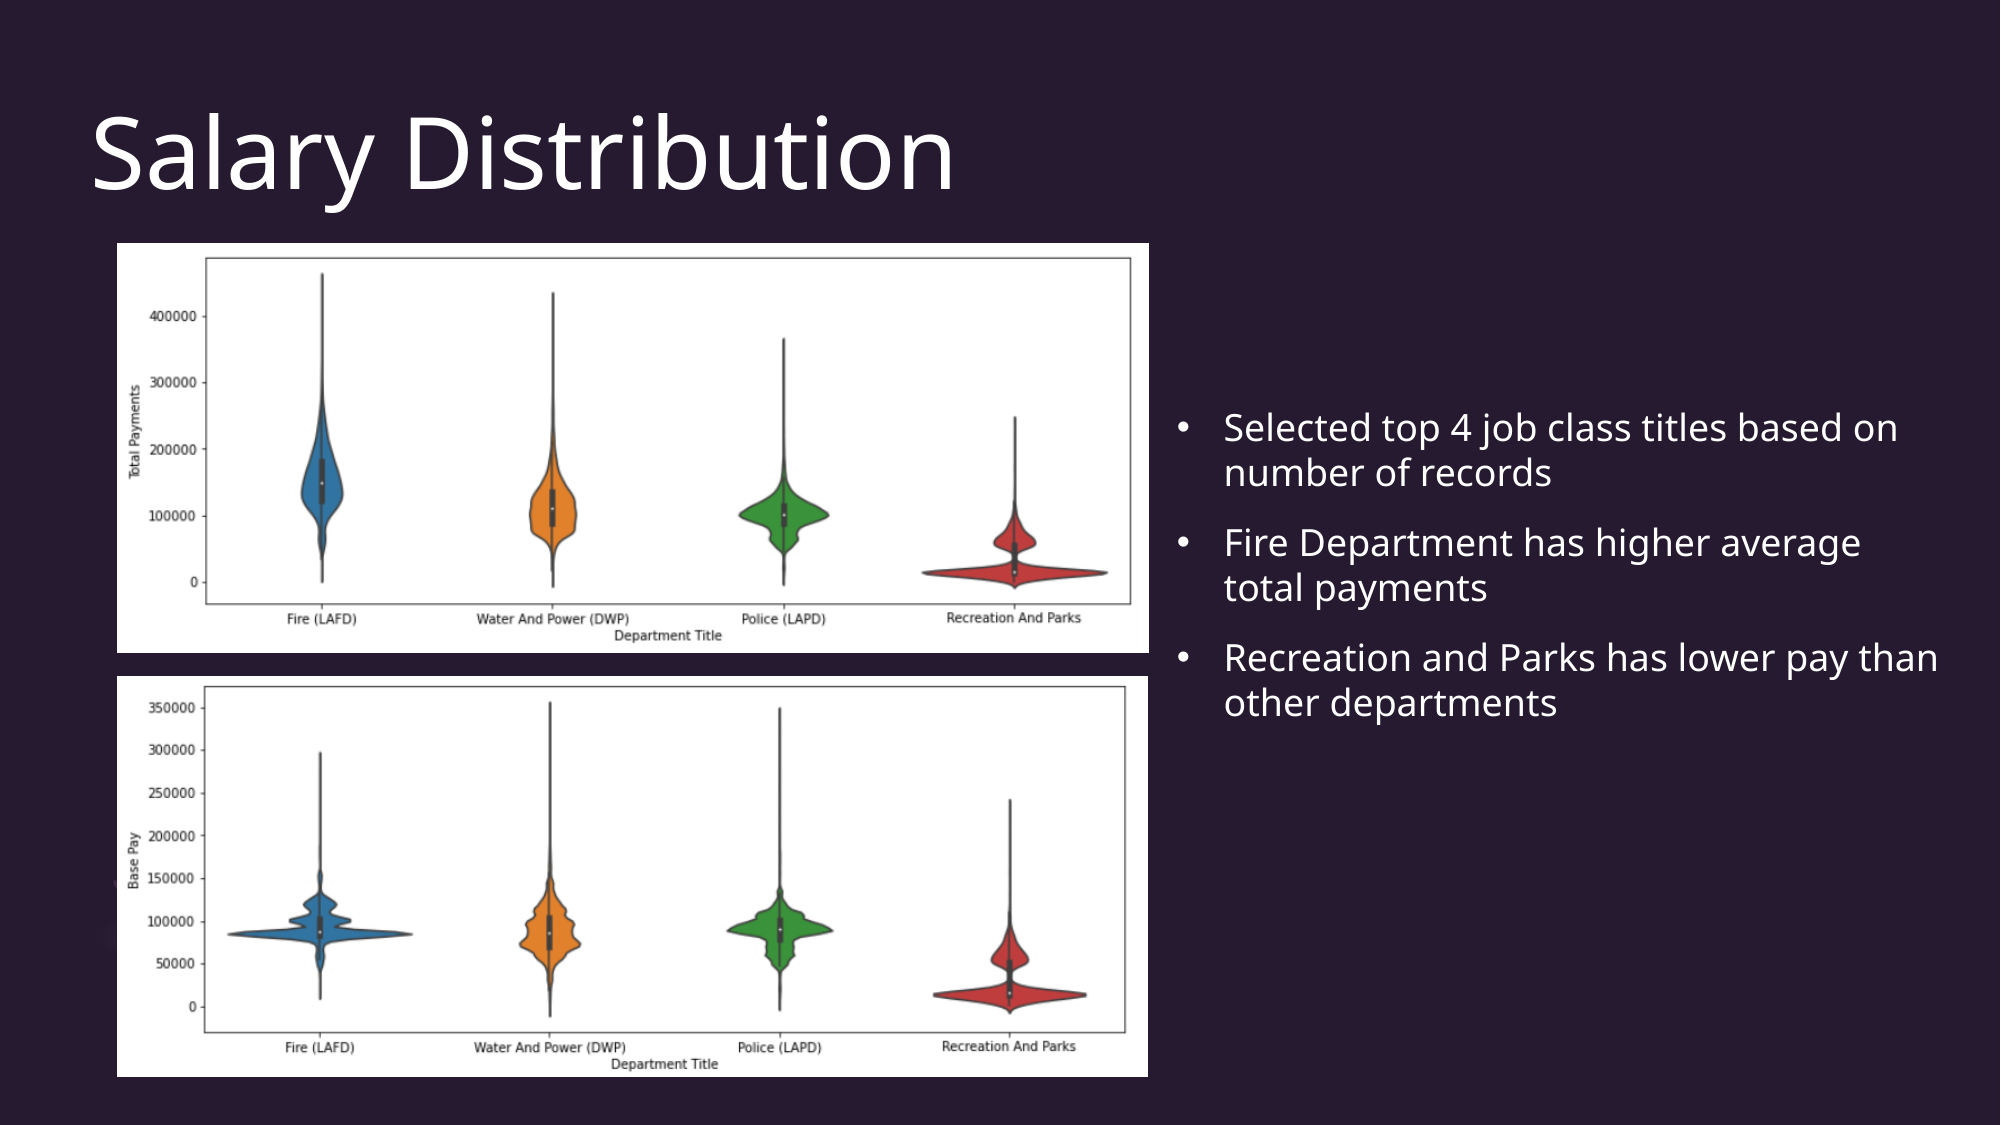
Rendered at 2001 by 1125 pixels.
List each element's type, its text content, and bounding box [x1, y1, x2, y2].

text_box Selected top 4 job class titles based on number of records Fire Department has higher average total payments Recreation and Parks has lower pay than other departments [1162, 396, 1965, 732]
picture [117, 243, 1149, 653]
title Salary Distribution [90, 90, 1910, 309]
picture [117, 676, 1148, 1077]
